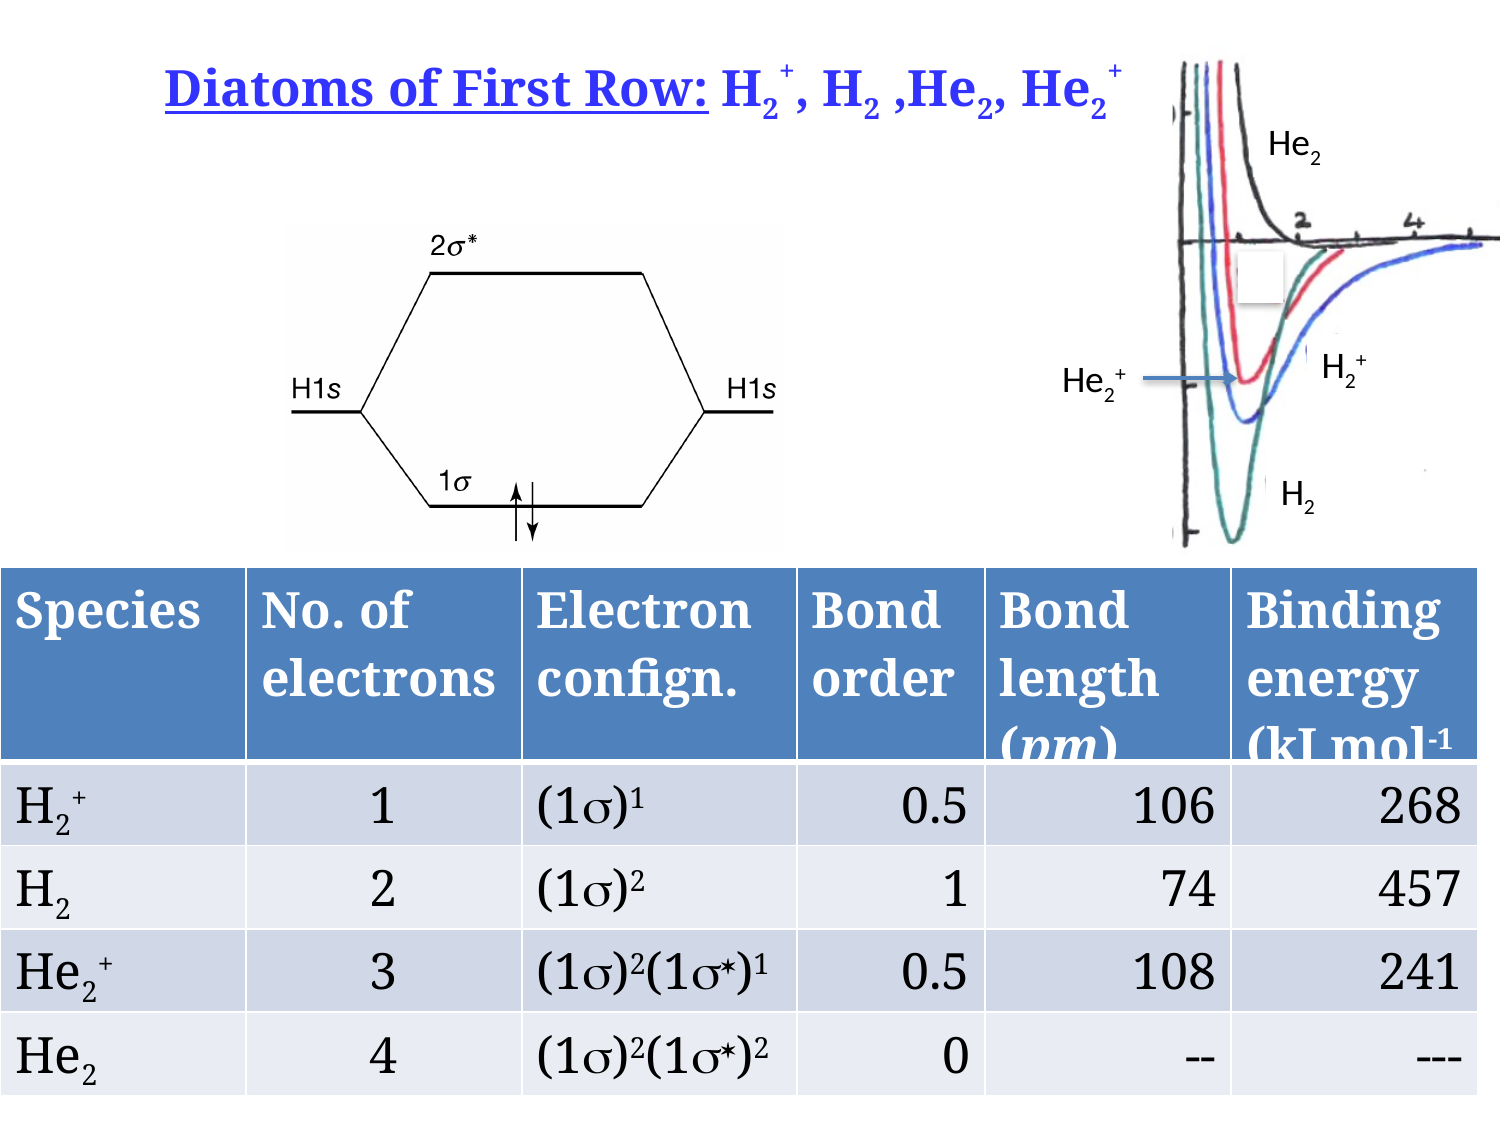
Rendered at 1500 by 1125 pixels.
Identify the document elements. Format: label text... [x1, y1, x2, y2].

table_cell 457 [1232, 846, 1477, 928]
table_cell He2+ [1, 930, 245, 1011]
table_cell 74 [986, 846, 1230, 928]
table_cell 241 [1232, 930, 1477, 1011]
table_cell 1 [798, 846, 984, 928]
table_cell 2 [247, 846, 521, 928]
table_cell (1s)2(1s*)2 [523, 1013, 796, 1095]
table_cell 108 [986, 930, 1230, 1011]
table_cell 268 [1232, 765, 1477, 845]
table_header Electron confign. [523, 568, 796, 759]
table_header Bond order [798, 568, 984, 759]
table_cell He2 [1, 1013, 245, 1095]
table_cell 3 [247, 930, 521, 1011]
table_cell H2 [1, 846, 245, 928]
table_cell H2+ [1, 765, 245, 845]
table_cell 0 [798, 1013, 984, 1095]
table_header Bond length (pm) [986, 568, 1230, 759]
table_header Species [1, 568, 245, 759]
table_cell 0.5 [798, 930, 984, 1011]
table_cell -- [986, 1013, 1230, 1095]
table_cell 1 [247, 765, 521, 845]
table_cell (1s)1 [523, 765, 796, 845]
table_header No. of electrons [247, 568, 521, 759]
table_cell (1s)2 [523, 846, 796, 928]
table_cell (1s)2(1s*)1 [523, 930, 796, 1011]
table_cell 0.5 [798, 765, 984, 845]
table_cell 4 [247, 1013, 521, 1095]
table_cell --- [1232, 1013, 1477, 1095]
picture [282, 224, 786, 551]
table_cell 106 [986, 765, 1230, 845]
text_box He2+ [1047, 348, 1141, 414]
picture [1172, 35, 1500, 568]
table_header Binding energy (kJ mol-1 [1232, 576, 1477, 759]
text_box Diatoms of First Row: H2+, H2 ,He2, He2+ [149, 45, 1167, 133]
